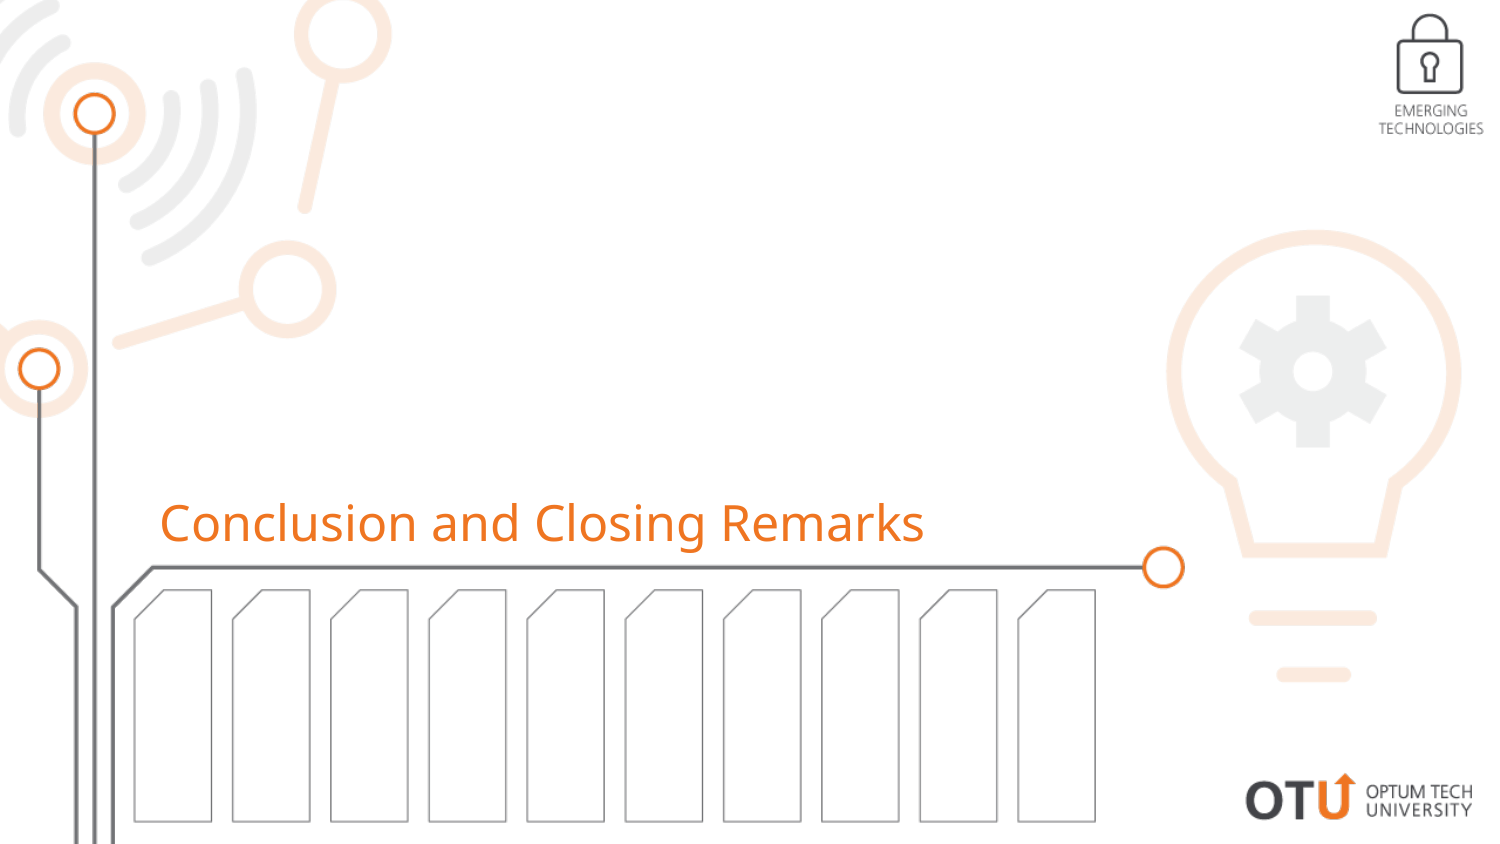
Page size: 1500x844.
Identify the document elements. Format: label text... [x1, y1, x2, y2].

picture [0, 0, 1500, 844]
list Conclusion and Closing Remarks [144, 421, 1138, 560]
